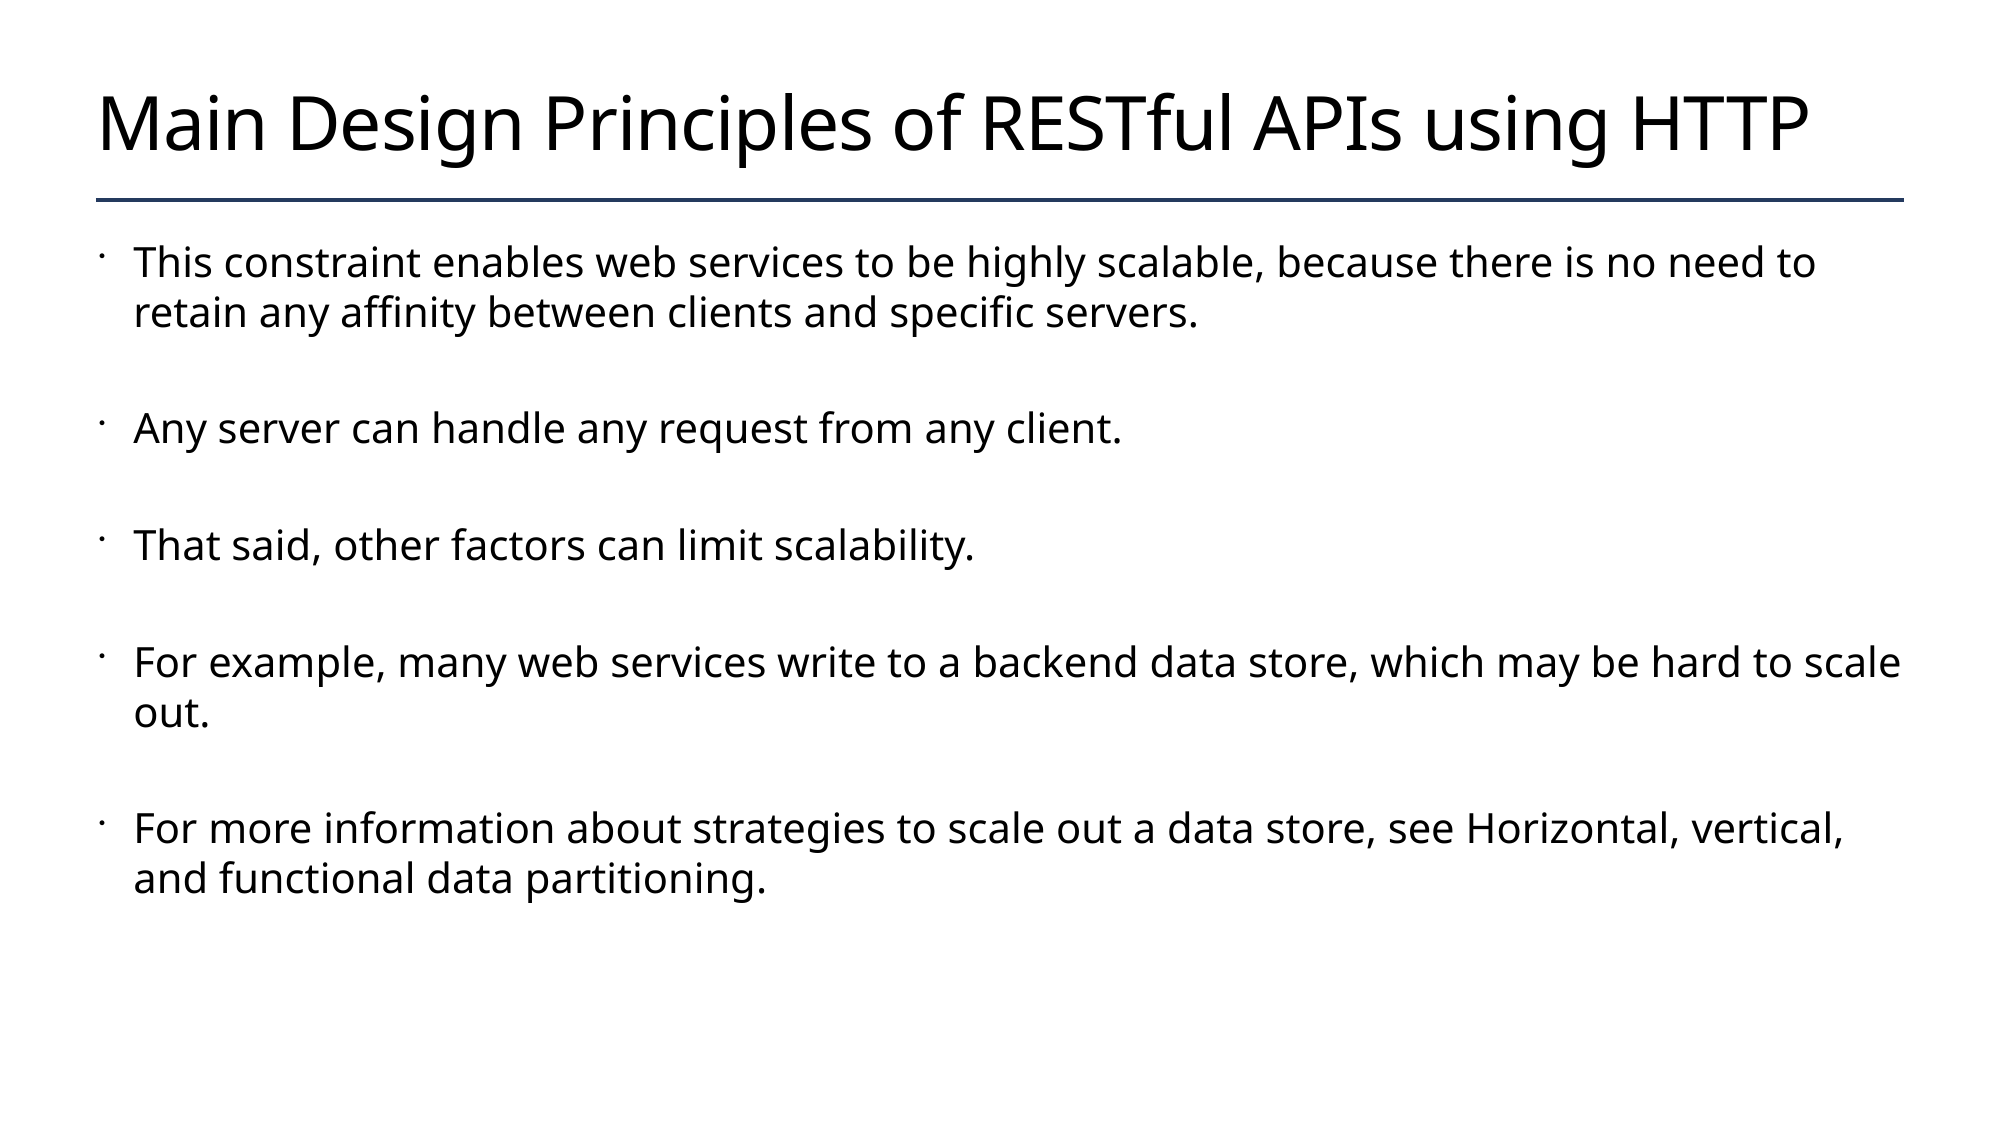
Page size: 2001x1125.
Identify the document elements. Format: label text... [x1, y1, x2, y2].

list This constraint enables web services to be highly scalable, because there is no need to retain any affinity between clients and specific servers. Any server can handle any request from any client. That said, other factors can limit scalability. For example, many web services write to a backend data store, which may be hard to scale out. For more information about strategies to scale out a data store, see Horizontal, vertical, and functional data partitioning. [95, 235, 1904, 872]
title Main Design Principles of RESTful APIs using HTTP [96, 75, 1904, 166]
